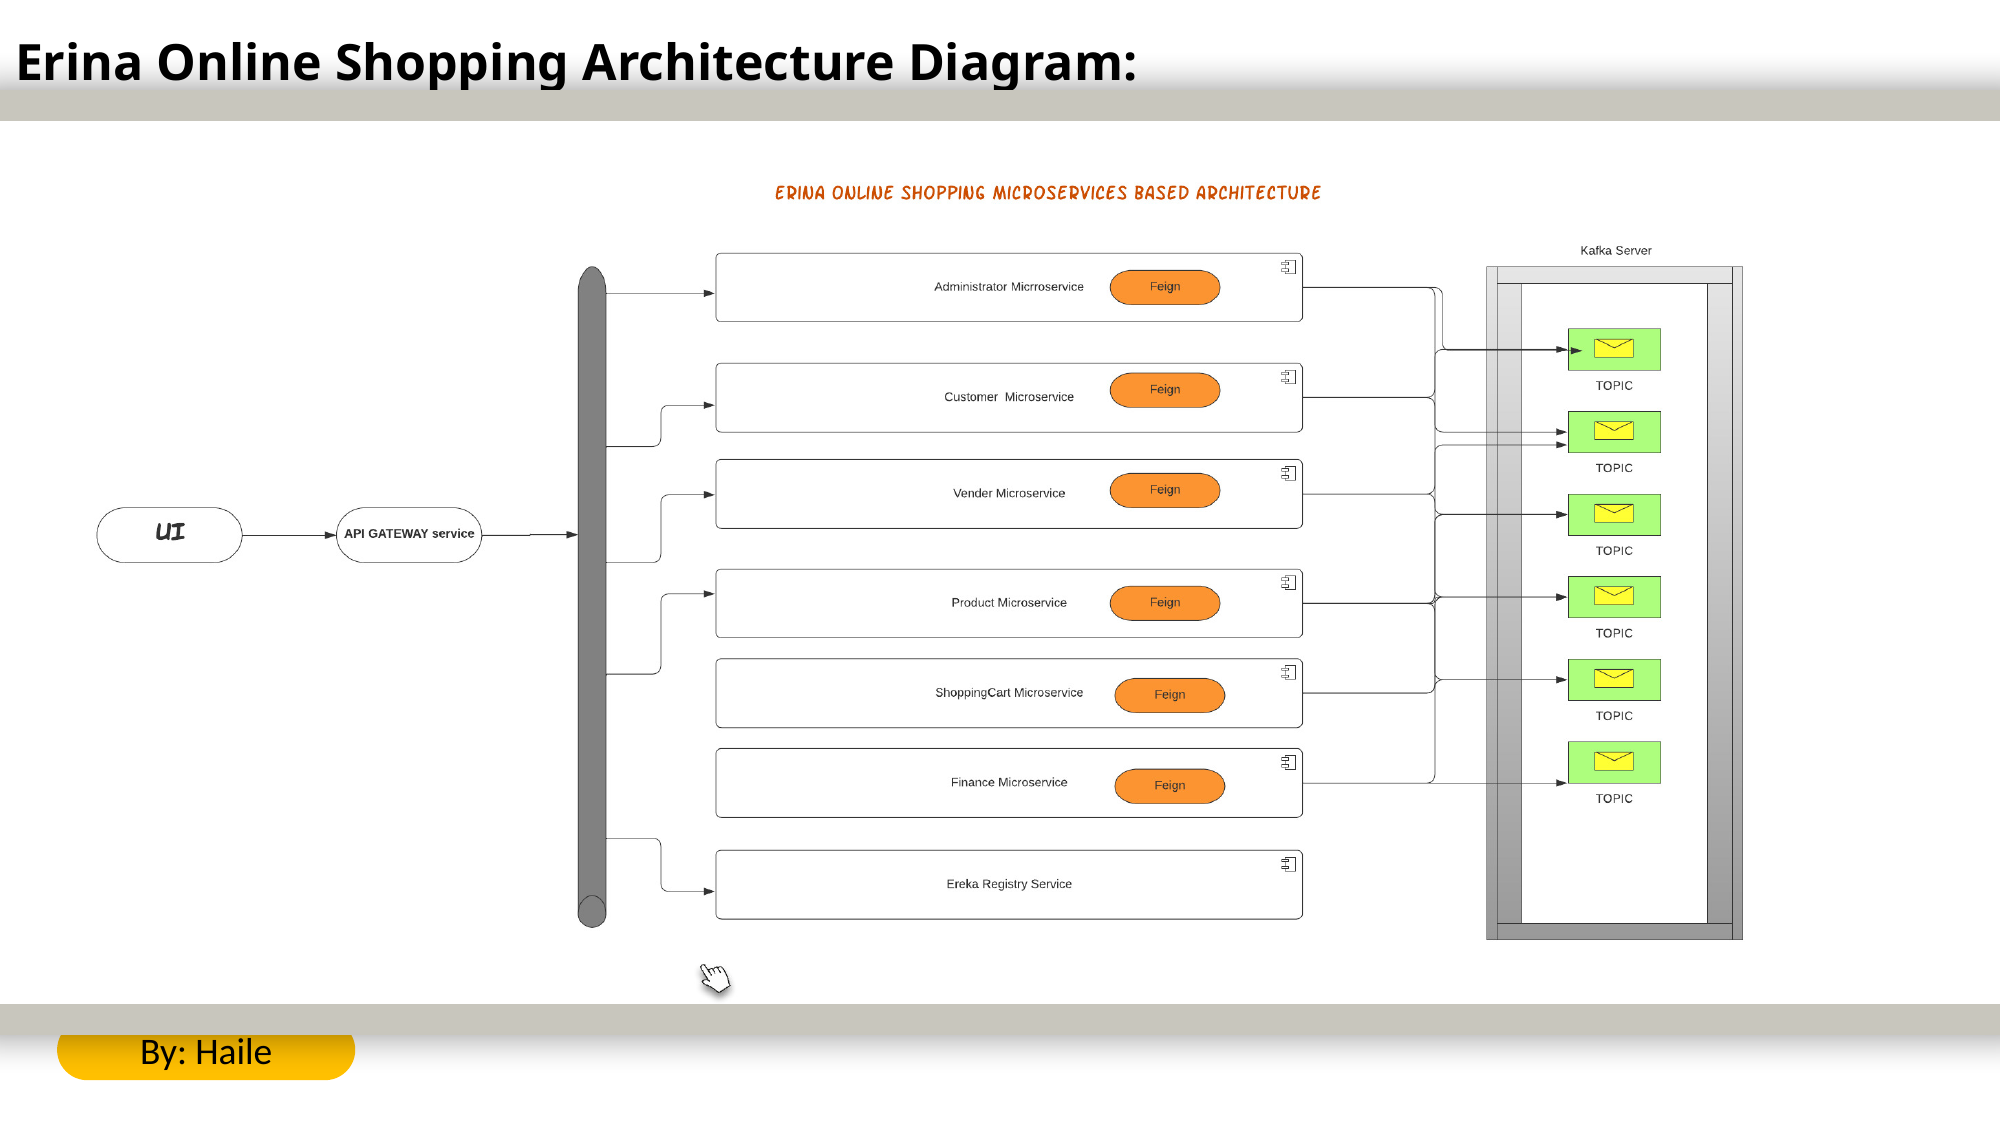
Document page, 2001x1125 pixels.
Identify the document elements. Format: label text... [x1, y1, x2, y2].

text_box By: Haile [60, 1063, 353, 1081]
picture [0, 121, 2000, 1004]
title Erina Online Shopping Architecture Diagram: [0, 24, 1163, 62]
